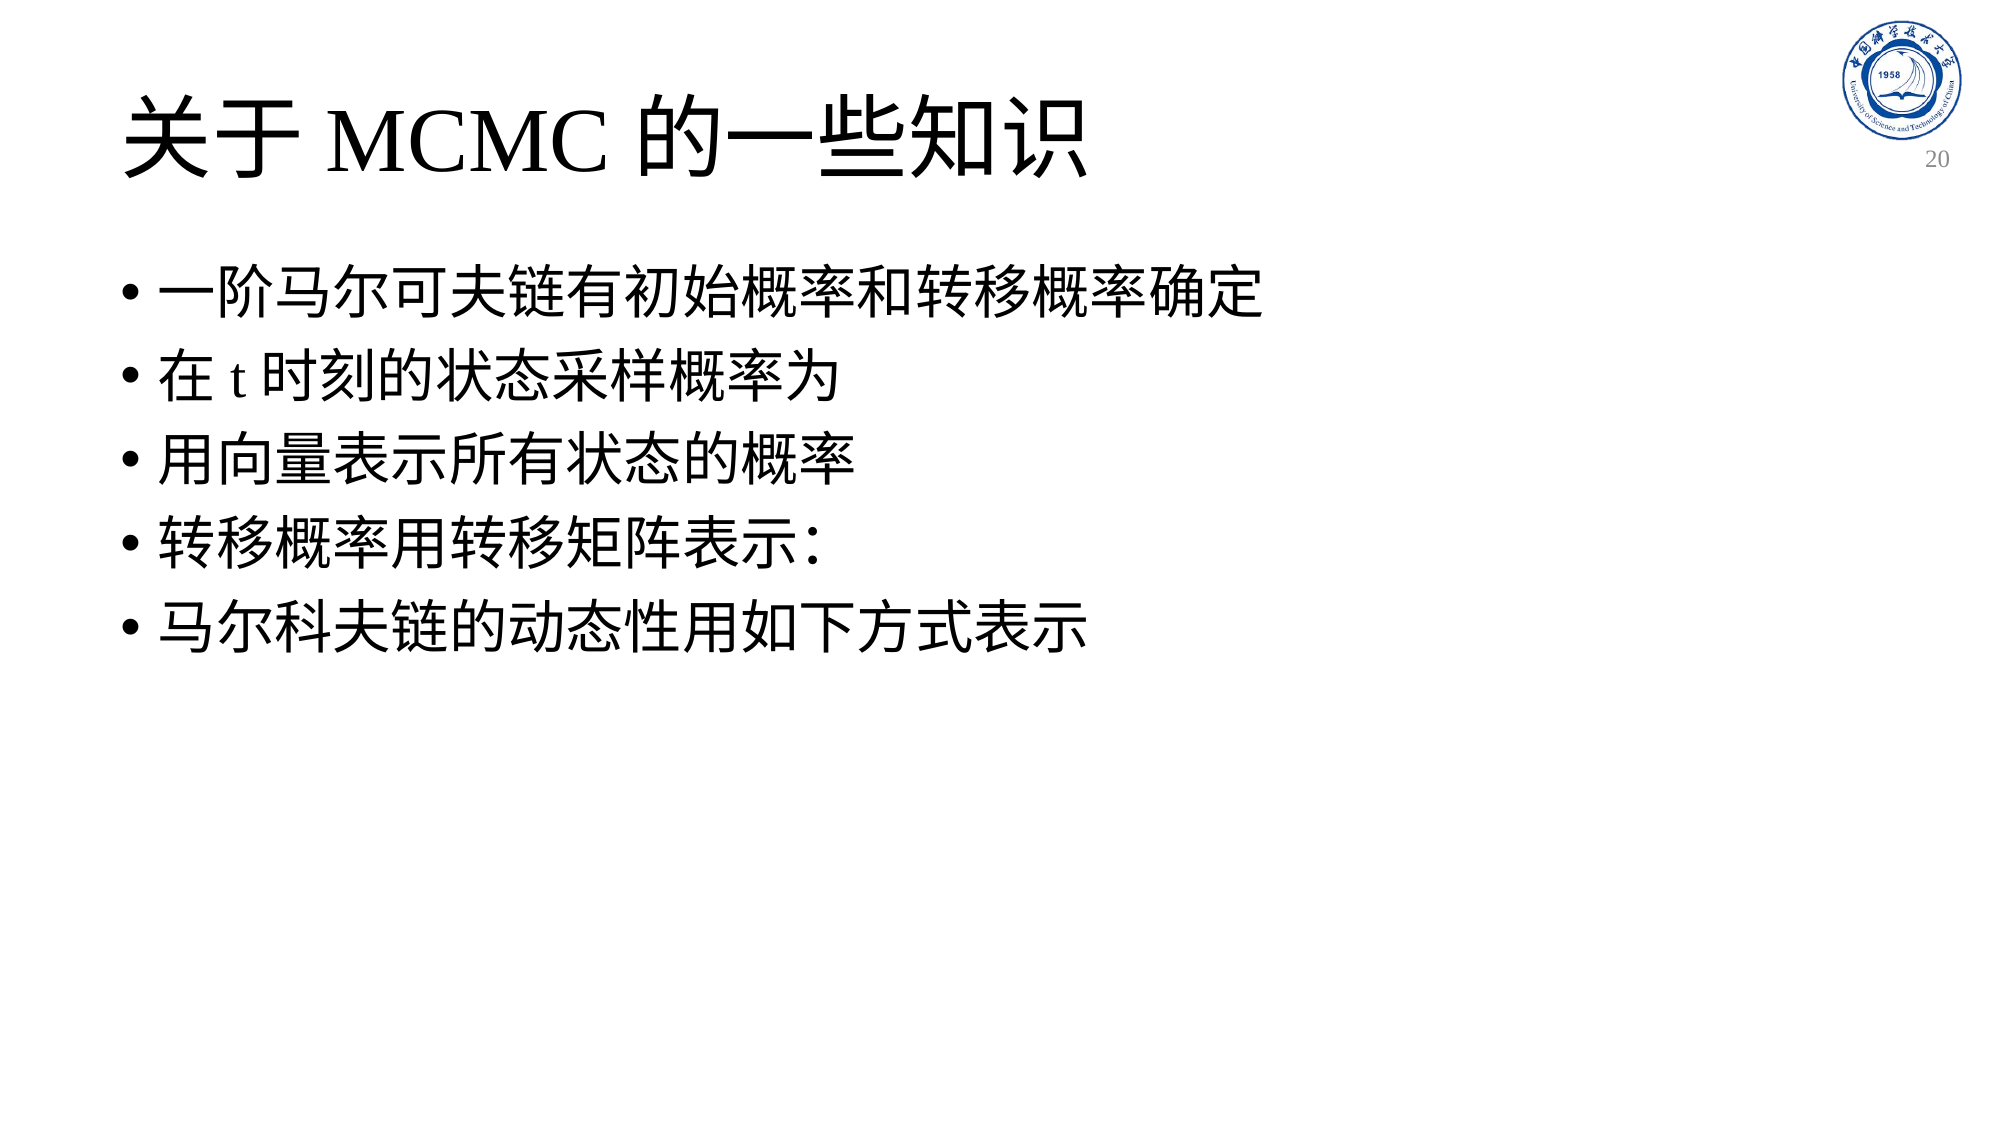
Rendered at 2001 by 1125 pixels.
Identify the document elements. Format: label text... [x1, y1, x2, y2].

picture [1839, 17, 1965, 127]
slide_number 20 [1514, 127, 1965, 188]
title 关于MCMC的一些知识 [105, 59, 1900, 223]
